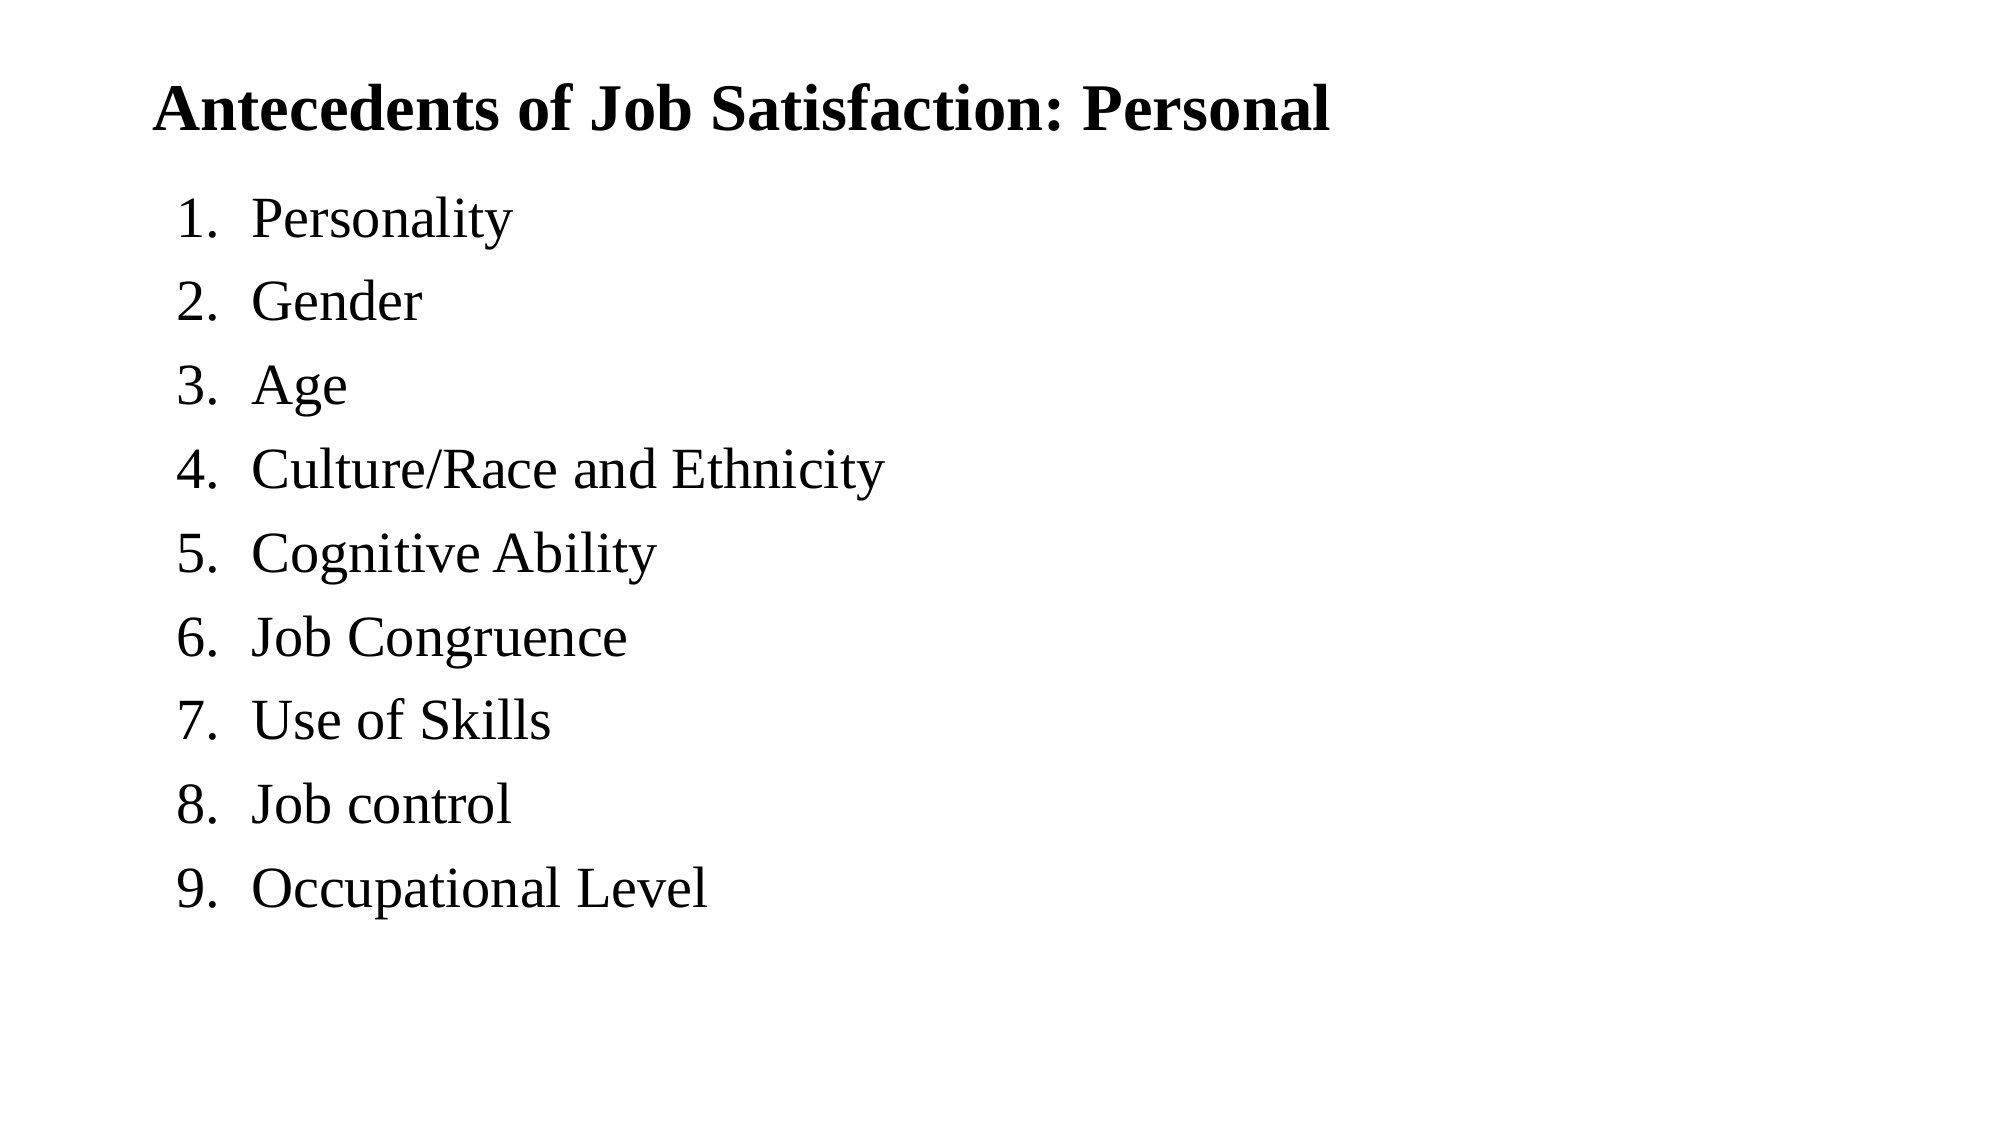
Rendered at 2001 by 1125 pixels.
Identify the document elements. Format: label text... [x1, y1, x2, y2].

title Antecedents of Job Satisfaction: Personal [137, 0, 1863, 218]
list Personality Gender Age Culture/Race and Ethnicity Cognitive Ability Job Congruence Use of Skills Job control Occupational Level [161, 179, 1086, 1015]
